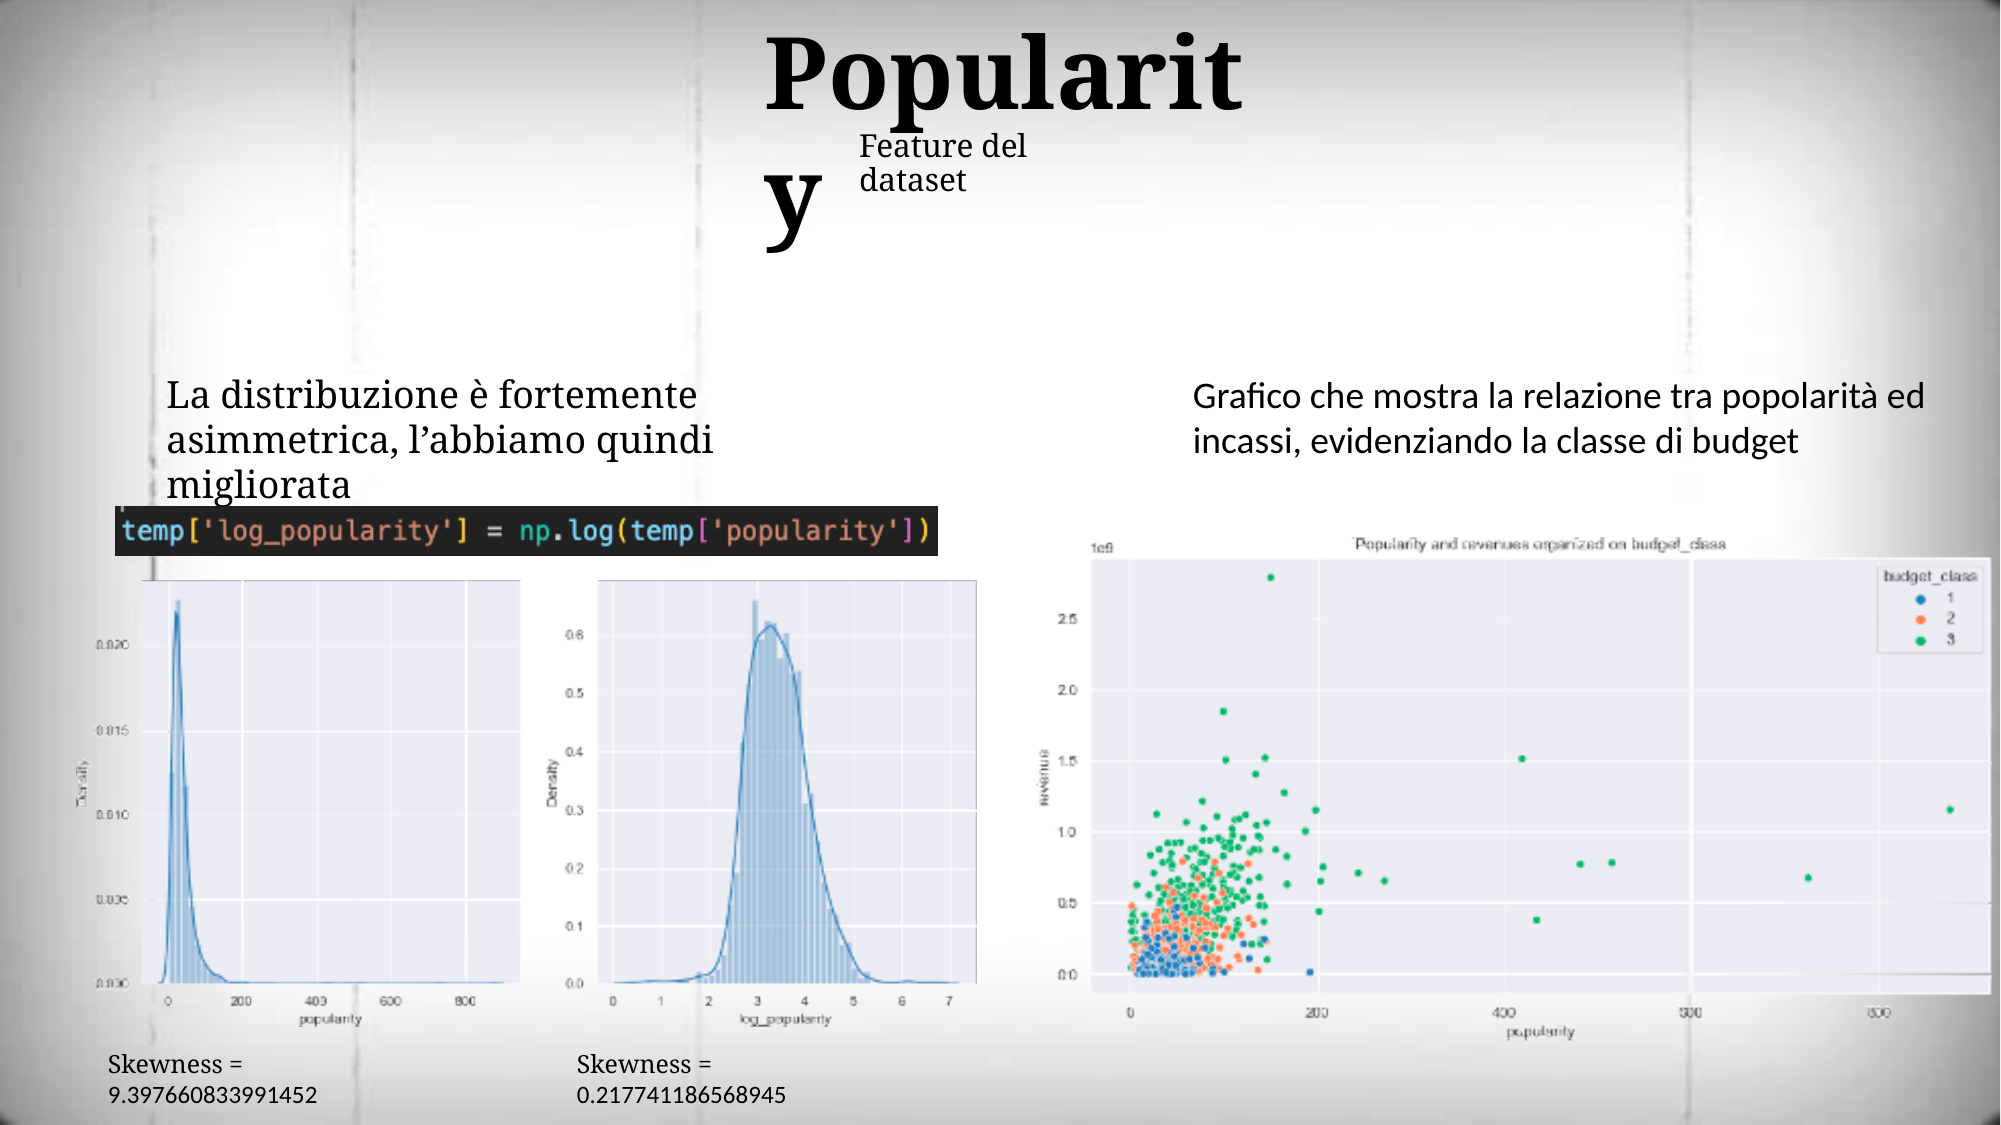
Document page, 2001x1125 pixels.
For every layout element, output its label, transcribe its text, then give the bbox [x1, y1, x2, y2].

text_box Skewness = 0.217741186568945 [562, 1040, 938, 1116]
text_box Skewness = 9.397660833991452 [93, 1041, 470, 1116]
text_box Grafico che mostra la relazione tra popolarità ed incassi, evidenziando la classe di budget [1178, 363, 1946, 469]
text_box La distribuzione è fortemente asimmetrica, l’abbiamo quindi migliorata [151, 363, 902, 506]
picture [0, 0, 2001, 1125]
text_box Popularity [750, 2, 1292, 257]
